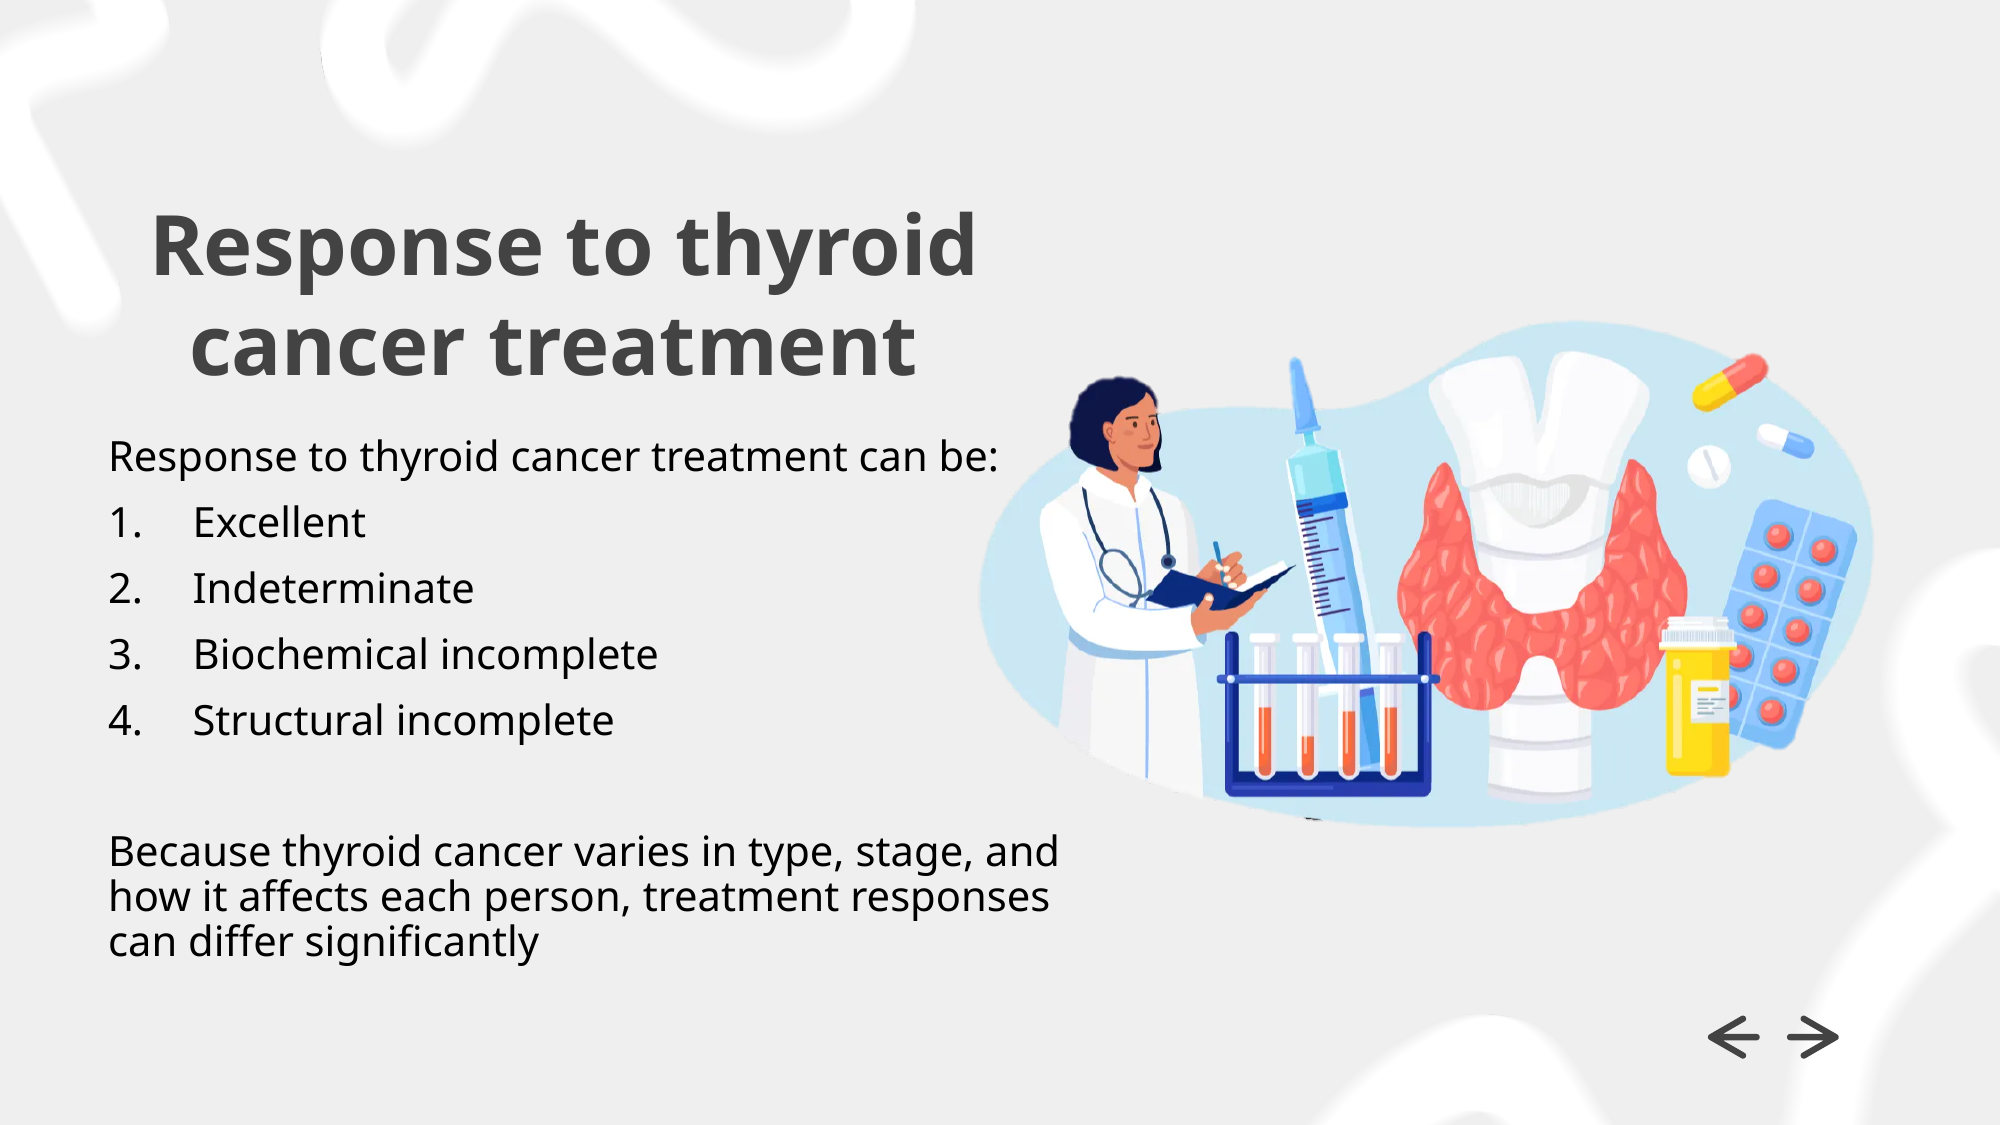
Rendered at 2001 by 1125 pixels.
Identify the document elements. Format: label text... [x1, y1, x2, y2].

picture [0, 0, 2001, 1125]
title Response to thyroid cancer treatment [66, 166, 852, 412]
subtitle Response to thyroid cancer treatment can be: Excellent Indeterminate Biochemical incomplete Structural incomplete Because thyroid cancer varies in type, stage, and how it affects each person, treatment responses can differ significantly [88, 415, 849, 563]
text_box [1787, 1015, 1839, 1059]
text_box [1707, 1015, 1760, 1059]
